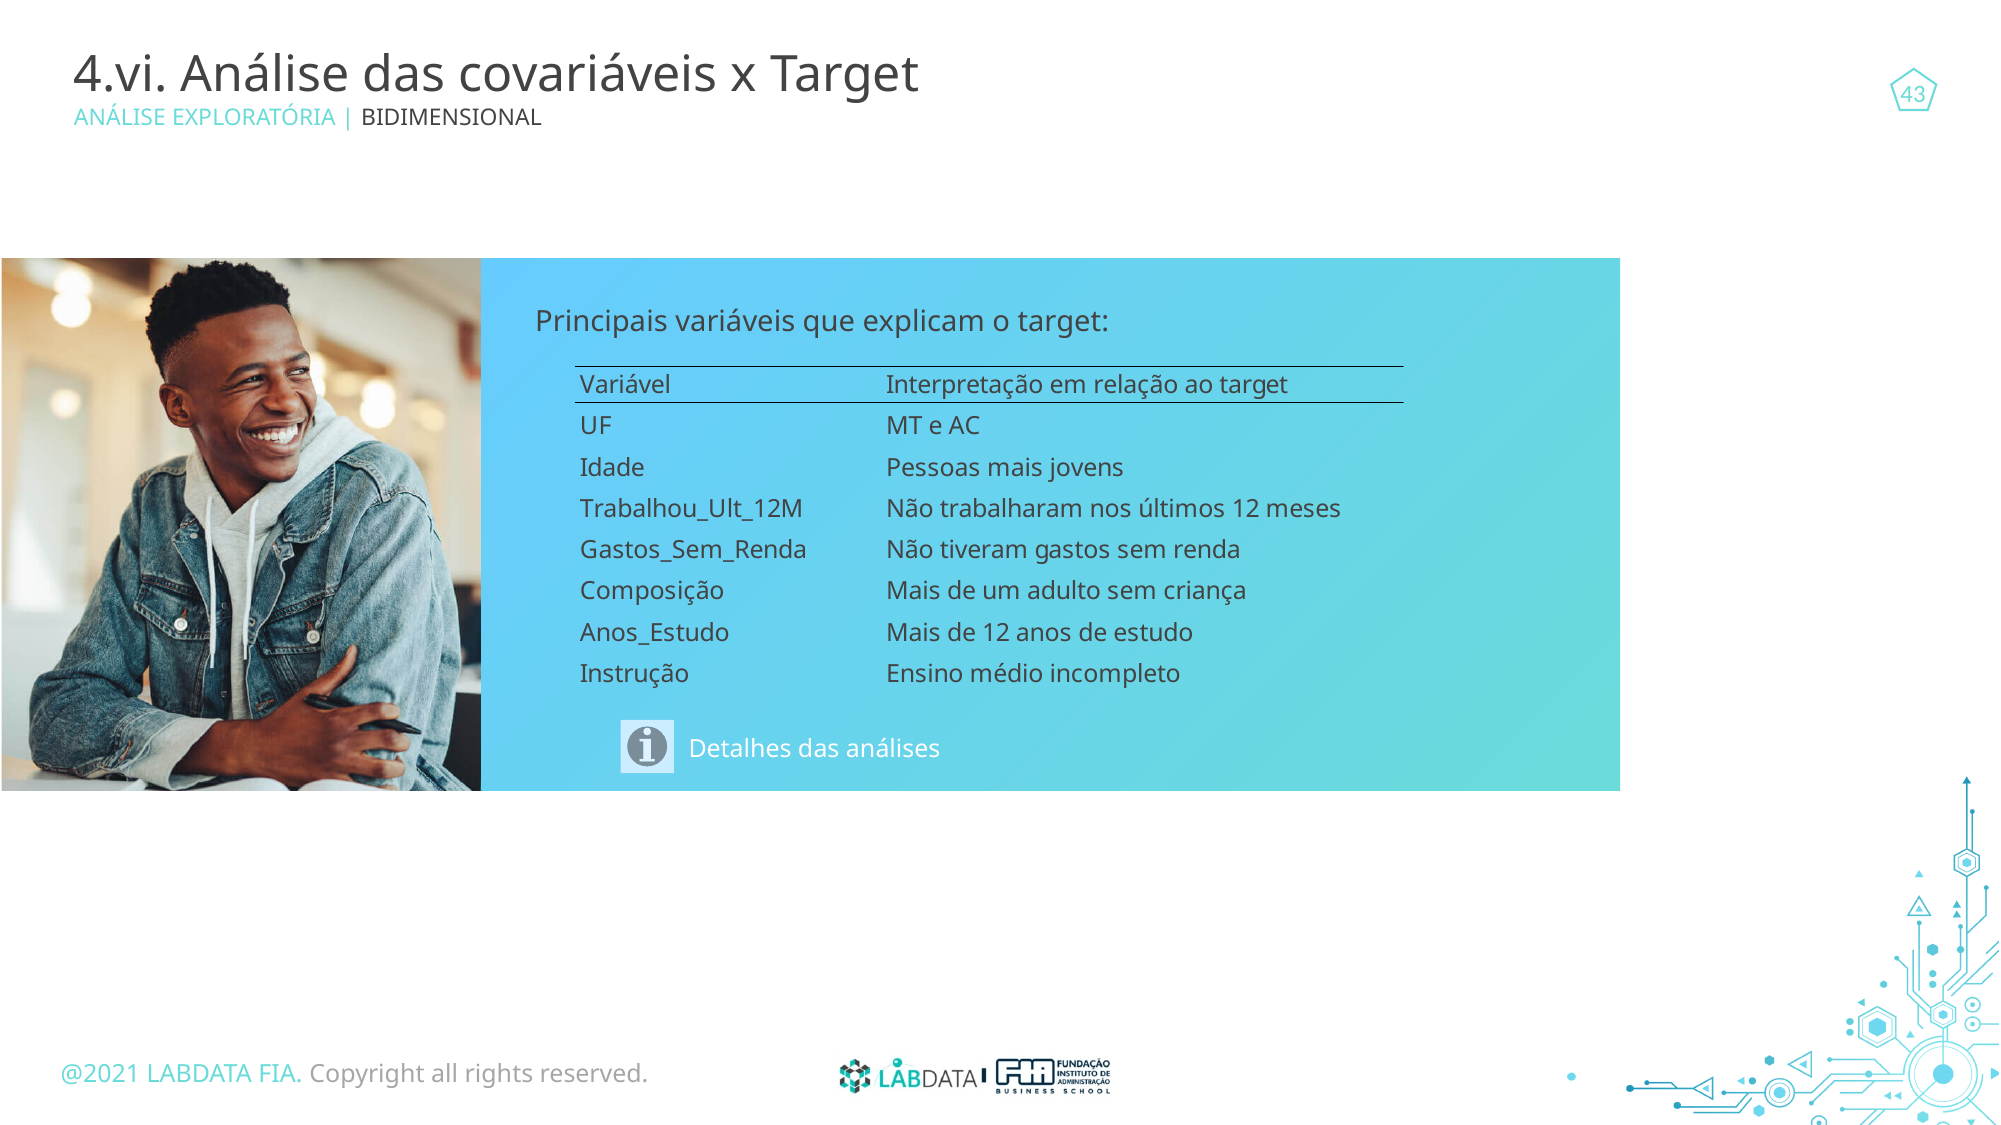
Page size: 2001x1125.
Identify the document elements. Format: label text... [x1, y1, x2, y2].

text_box 4.vi. Análise das covariáveis x Target ANÁLISE EXPLORATÓRIA | BIDIMENSIONAL [58, 27, 1146, 145]
picture [835, 1046, 1116, 1101]
text_box 43 [1880, 62, 1941, 123]
text_box [877, 659, 1621, 791]
text_box [1890, 67, 1938, 112]
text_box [574, 365, 1405, 692]
picture [1, 258, 877, 791]
picture [1567, 776, 1999, 1125]
slide_number @2021 LABDATA FIA. Copyright all rights reserved. [45, 1042, 721, 1103]
text_box [877, 258, 1621, 294]
text_box Principais variáveis que explicam o target: [877, 294, 1659, 659]
text_box Detalhes das análises [877, 725, 1253, 770]
